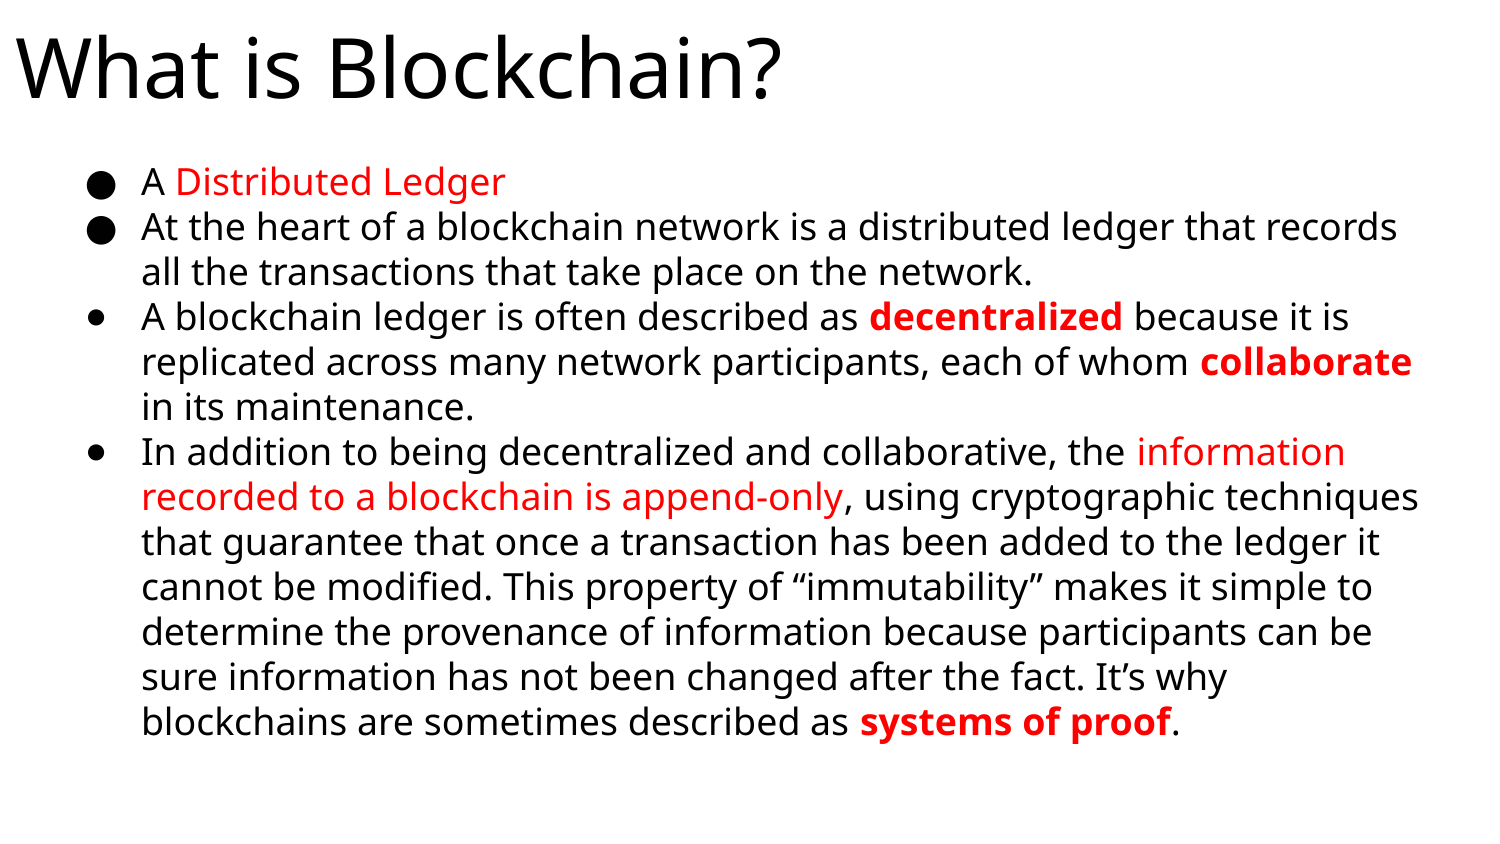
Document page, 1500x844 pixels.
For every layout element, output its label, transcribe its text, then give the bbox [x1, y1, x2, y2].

subtitle A Distributed Ledger At the heart of a blockchain network is a distributed ledger that records all the transactions that take place on the network. A blockchain ledger is often described as decentralized because it is replicated across many network participants, each of whom collaborate in its maintenance. In addition to being decentralized and collaborative, the information recorded to a blockchain is append-only, using cryptographic techniques that guarantee that once a transaction has been added to the ledger it cannot be modified. This property of “immutability” makes it simple to determine the provenance of information because participants can be sure information has not been changed after the fact. It’s why blockchains are sometimes described as systems of proof. [51, 142, 1449, 751]
title What is Blockchain? [0, 0, 1398, 130]
